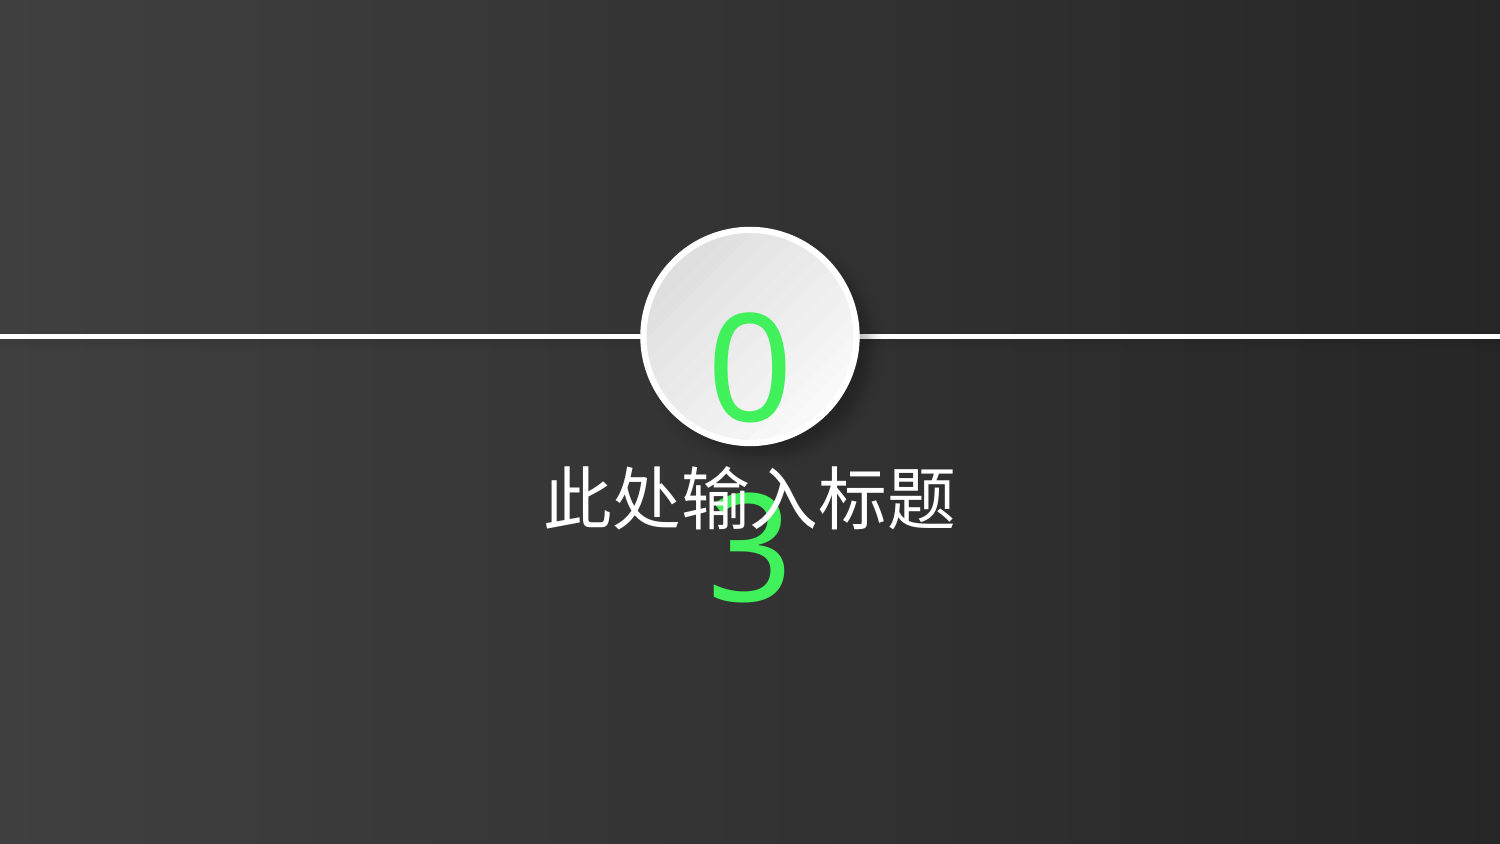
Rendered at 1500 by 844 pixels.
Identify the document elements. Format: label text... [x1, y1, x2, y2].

text_box 此处输入标题 [510, 447, 990, 546]
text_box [643, 229, 857, 462]
